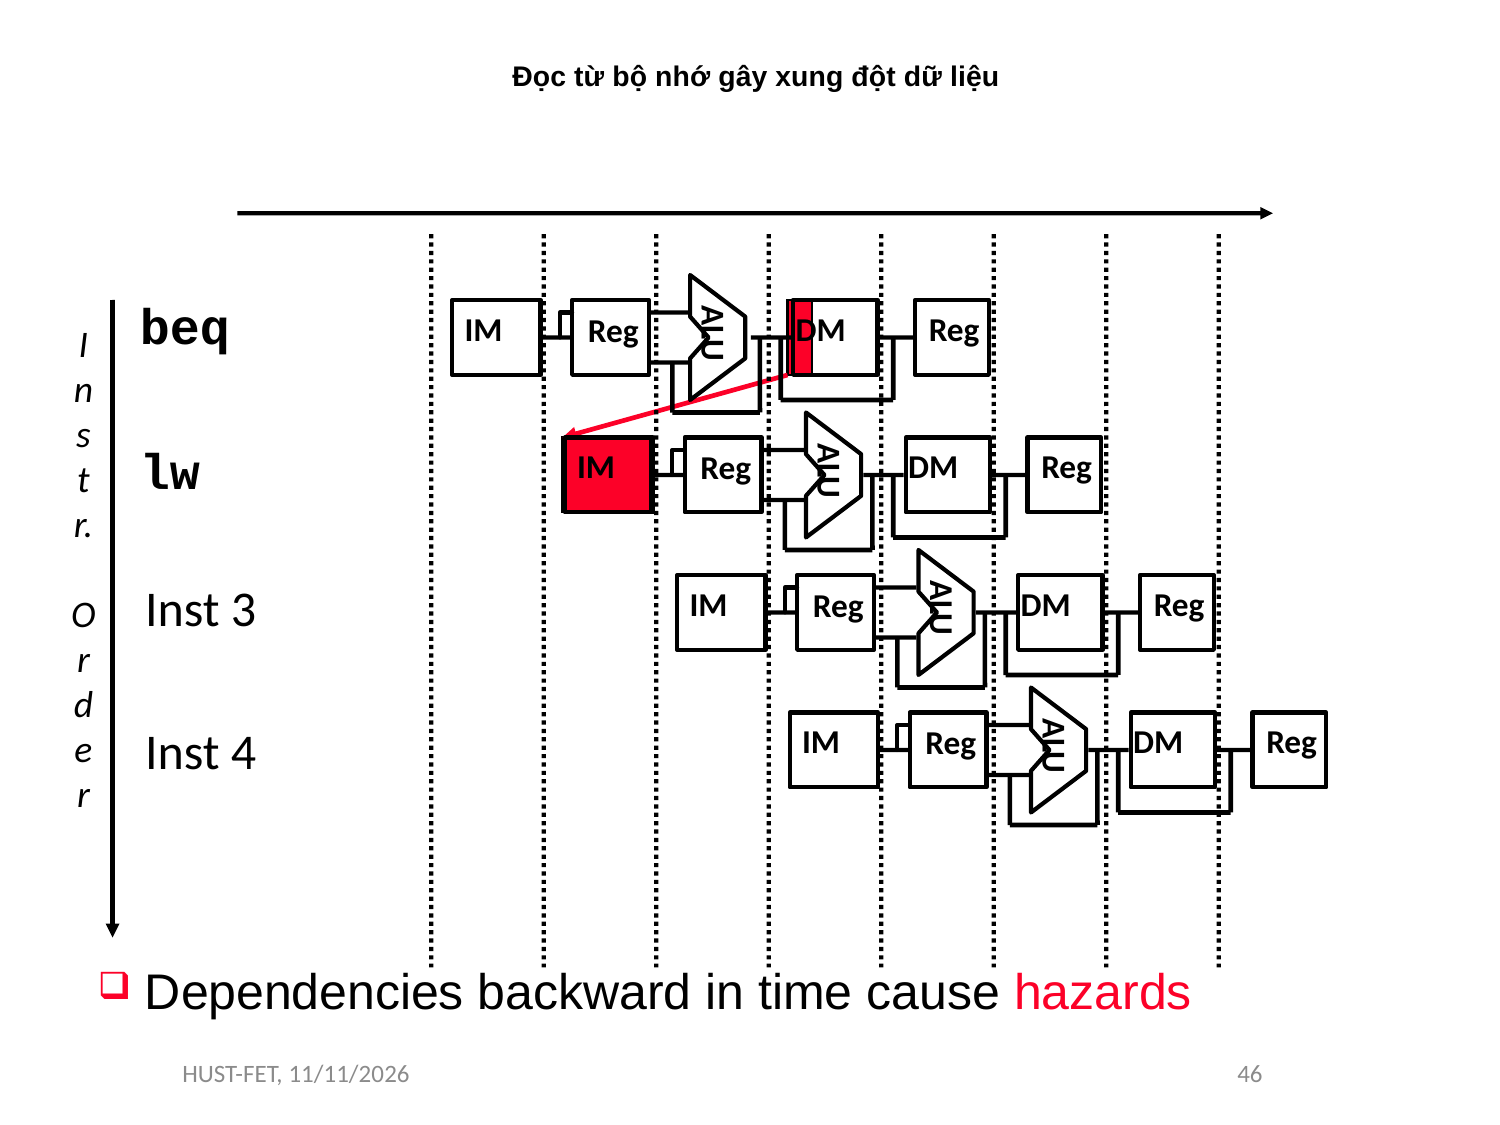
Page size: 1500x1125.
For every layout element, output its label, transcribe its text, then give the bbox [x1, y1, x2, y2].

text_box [674, 549, 1226, 688]
text_box I n s t r. O r d e r [56, 312, 111, 823]
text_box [562, 412, 1114, 551]
title Đọc từ bộ nhớ gây xung đột dữ liệu [0, 50, 1500, 100]
text_box [237, 207, 1273, 220]
text_box lw [124, 431, 215, 507]
text_box Inst 3 [130, 569, 272, 644]
text_box Inst 4 [130, 712, 272, 787]
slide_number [75, 1042, 425, 1103]
slide_number 46 [1074, 1042, 1425, 1103]
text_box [787, 687, 1339, 826]
text_box Dependencies backward in time cause hazards [87, 962, 1300, 1025]
text_box [106, 299, 119, 938]
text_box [124, 274, 1001, 413]
